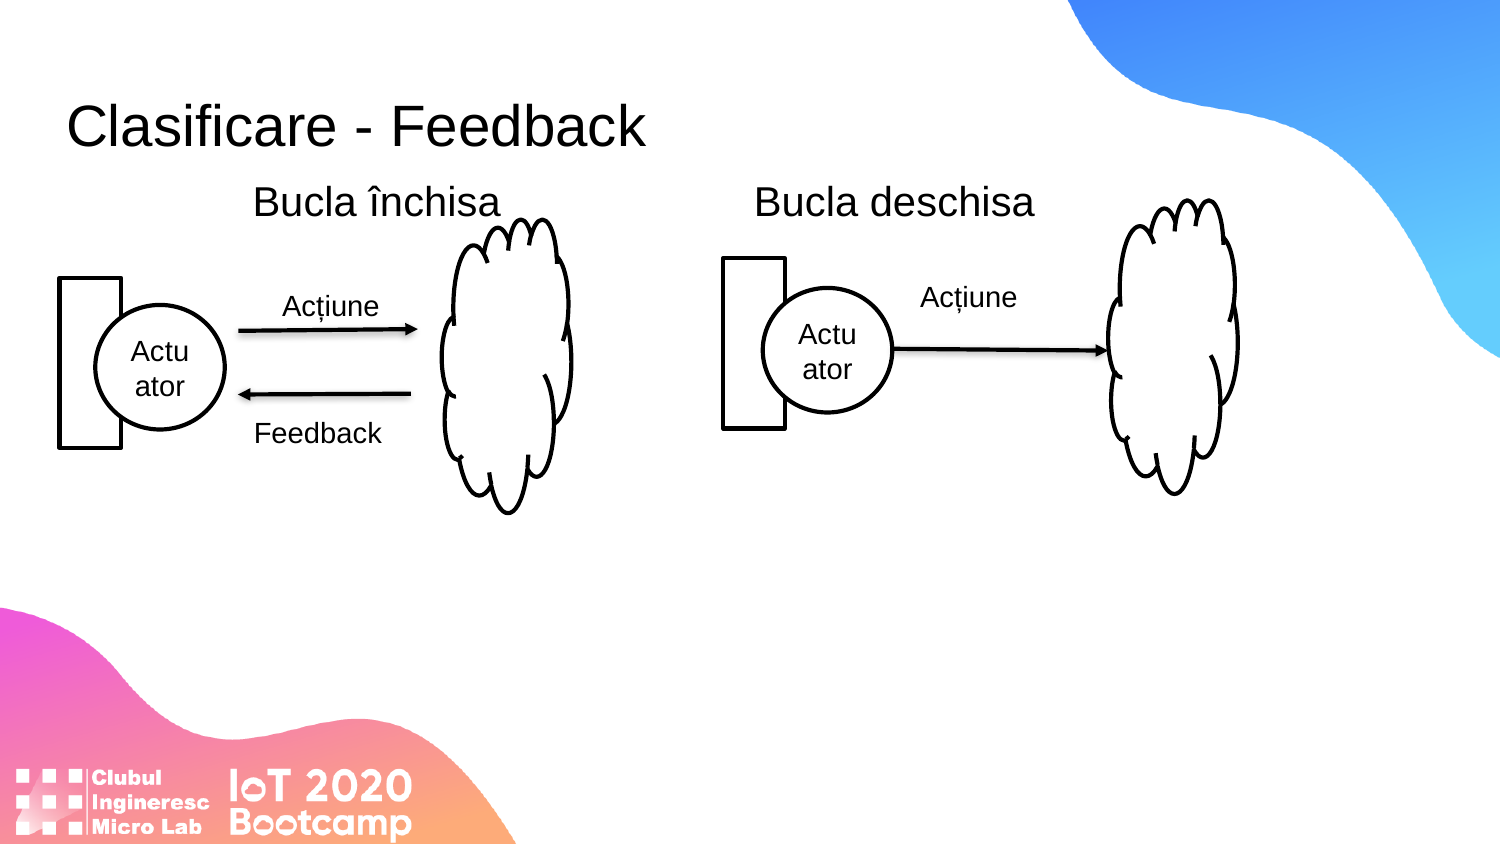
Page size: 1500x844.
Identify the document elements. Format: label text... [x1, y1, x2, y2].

text_box [1106, 198, 1240, 497]
text_box Acțiune [267, 279, 398, 327]
text_box Bucla închisa Bucla deschisa [237, 167, 1058, 233]
text_box Feedback [238, 406, 427, 457]
text_box [57, 276, 123, 450]
picture [0, 0, 1500, 844]
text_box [238, 328, 419, 332]
text_box [721, 256, 787, 431]
text_box [439, 217, 574, 516]
text_box Acțiune [905, 271, 1093, 321]
text_box Actuator [760, 285, 895, 415]
title Clasificare - Feedback [51, 72, 1449, 167]
text_box Actuator [93, 302, 227, 432]
